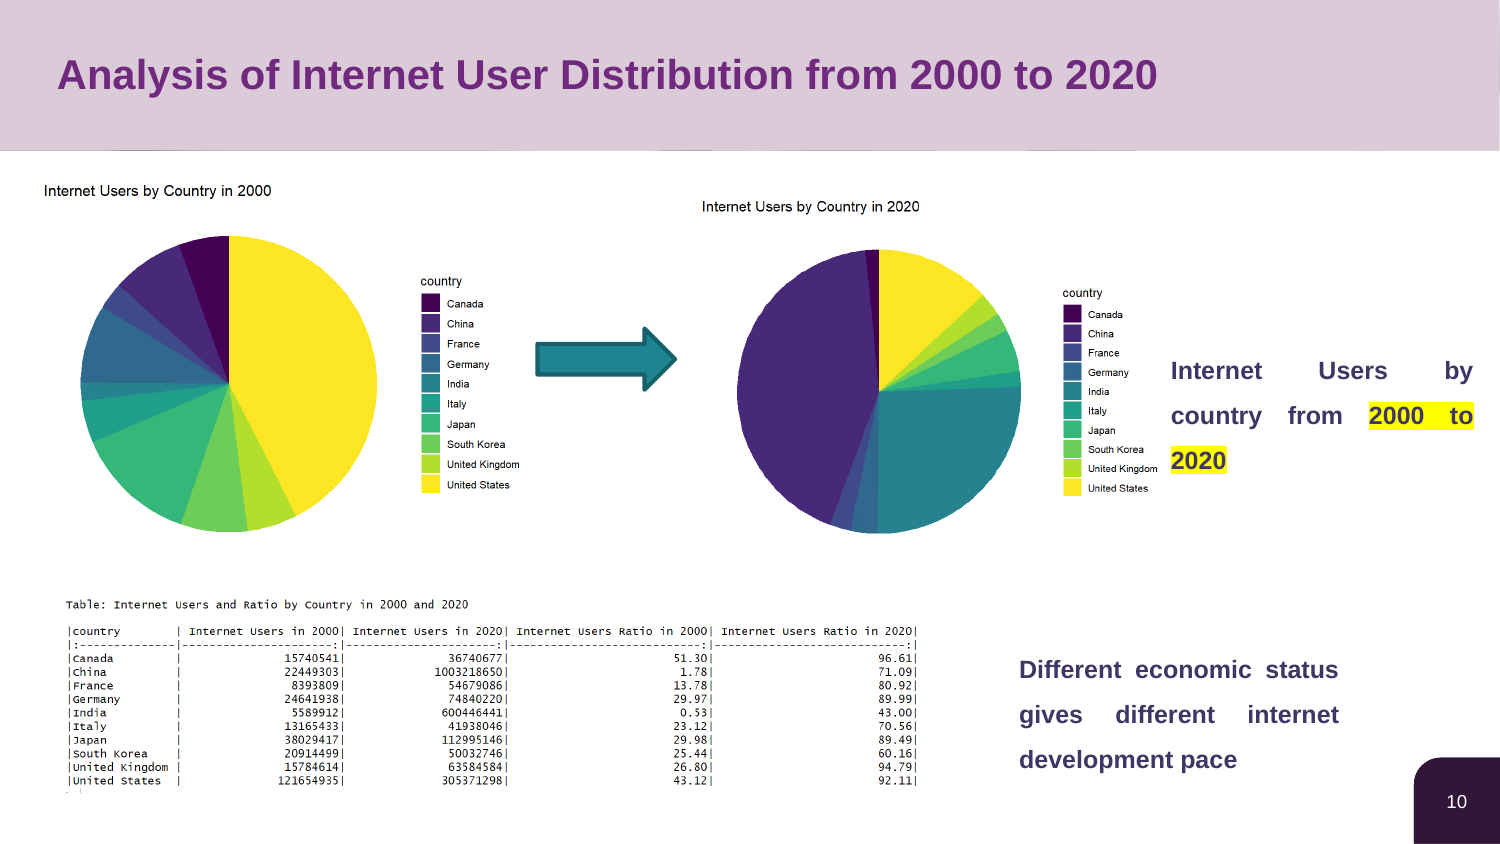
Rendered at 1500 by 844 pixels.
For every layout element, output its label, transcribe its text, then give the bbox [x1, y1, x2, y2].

picture [15, 178, 547, 569]
picture [0, 0, 1500, 151]
picture [63, 595, 930, 794]
text_box Internet Users by country from 2000 to 2020 [1188, 339, 1474, 475]
text_box Different economic status gives different internet development pace [1019, 638, 1340, 774]
picture [674, 193, 1184, 569]
text_box [552, 326, 669, 392]
slide_number 10 [1433, 783, 1481, 818]
